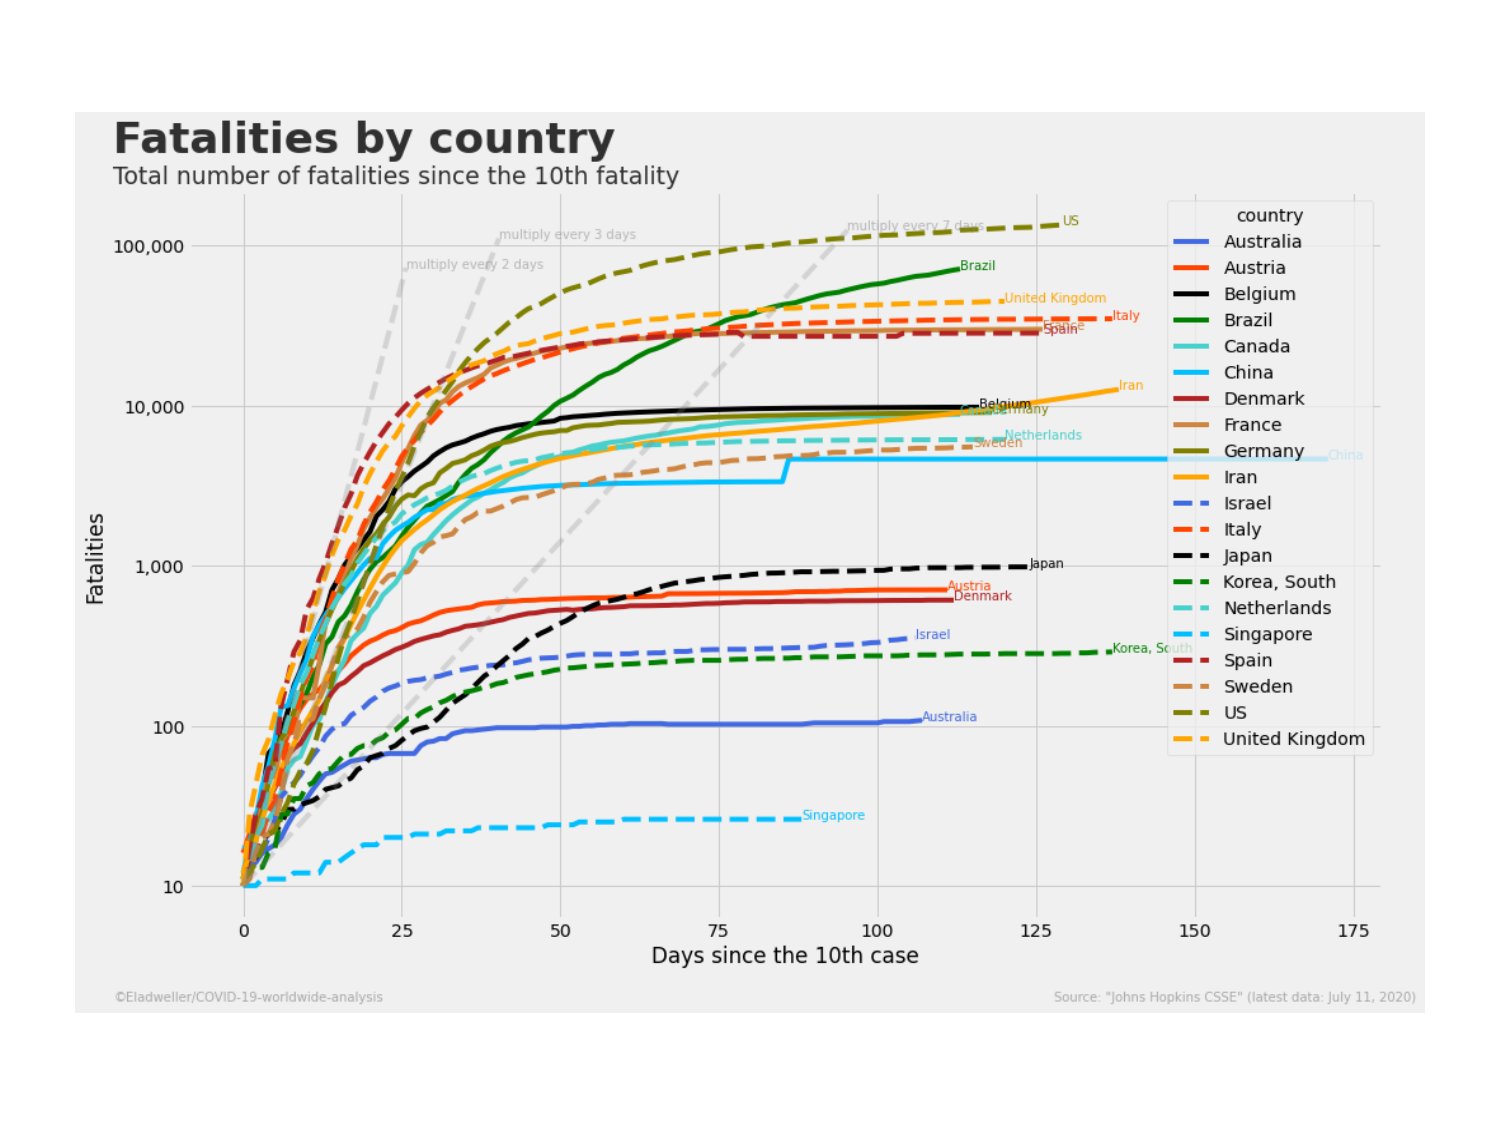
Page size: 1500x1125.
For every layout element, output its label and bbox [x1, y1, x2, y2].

picture [74, 112, 1426, 1013]
